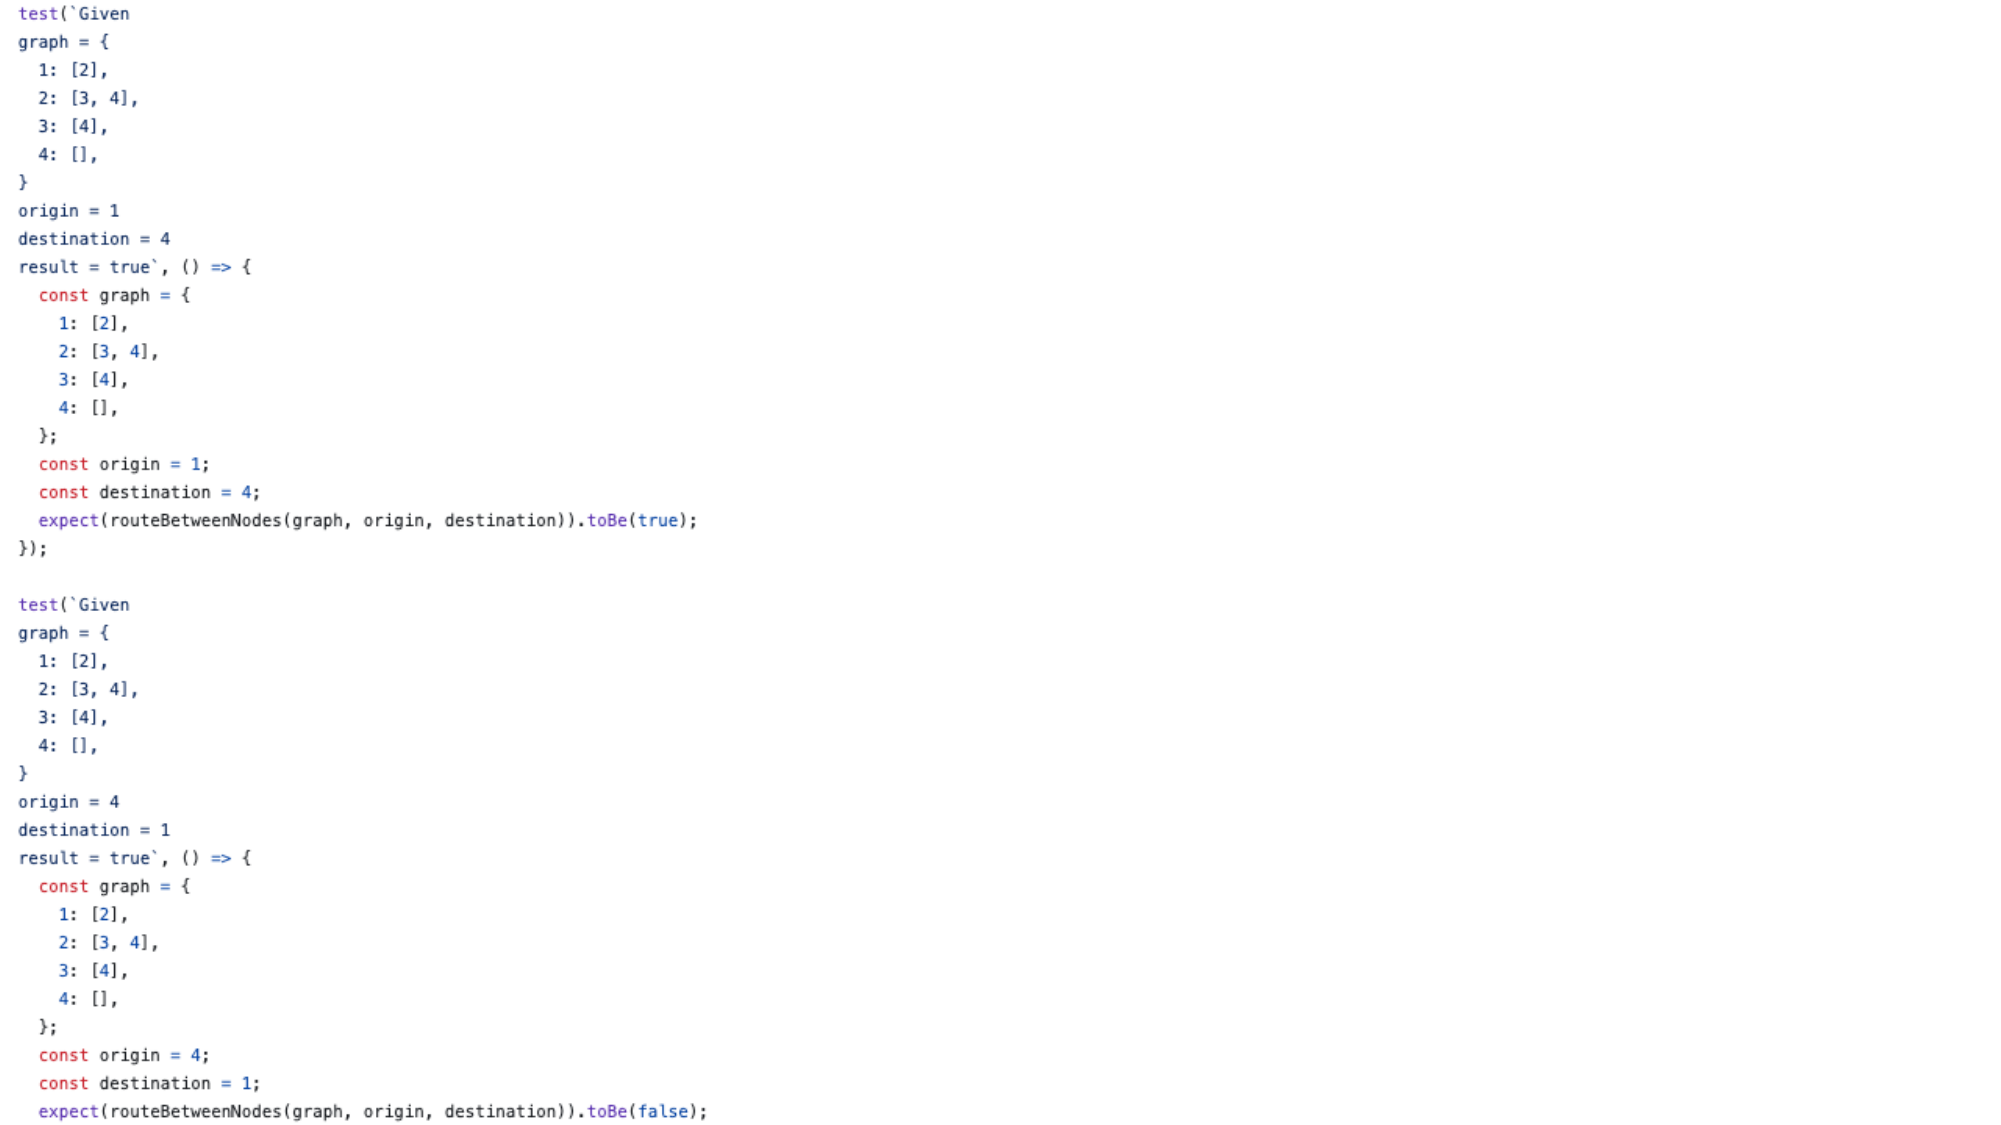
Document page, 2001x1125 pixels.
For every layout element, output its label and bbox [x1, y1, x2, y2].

list [0, 0, 2000, 1125]
